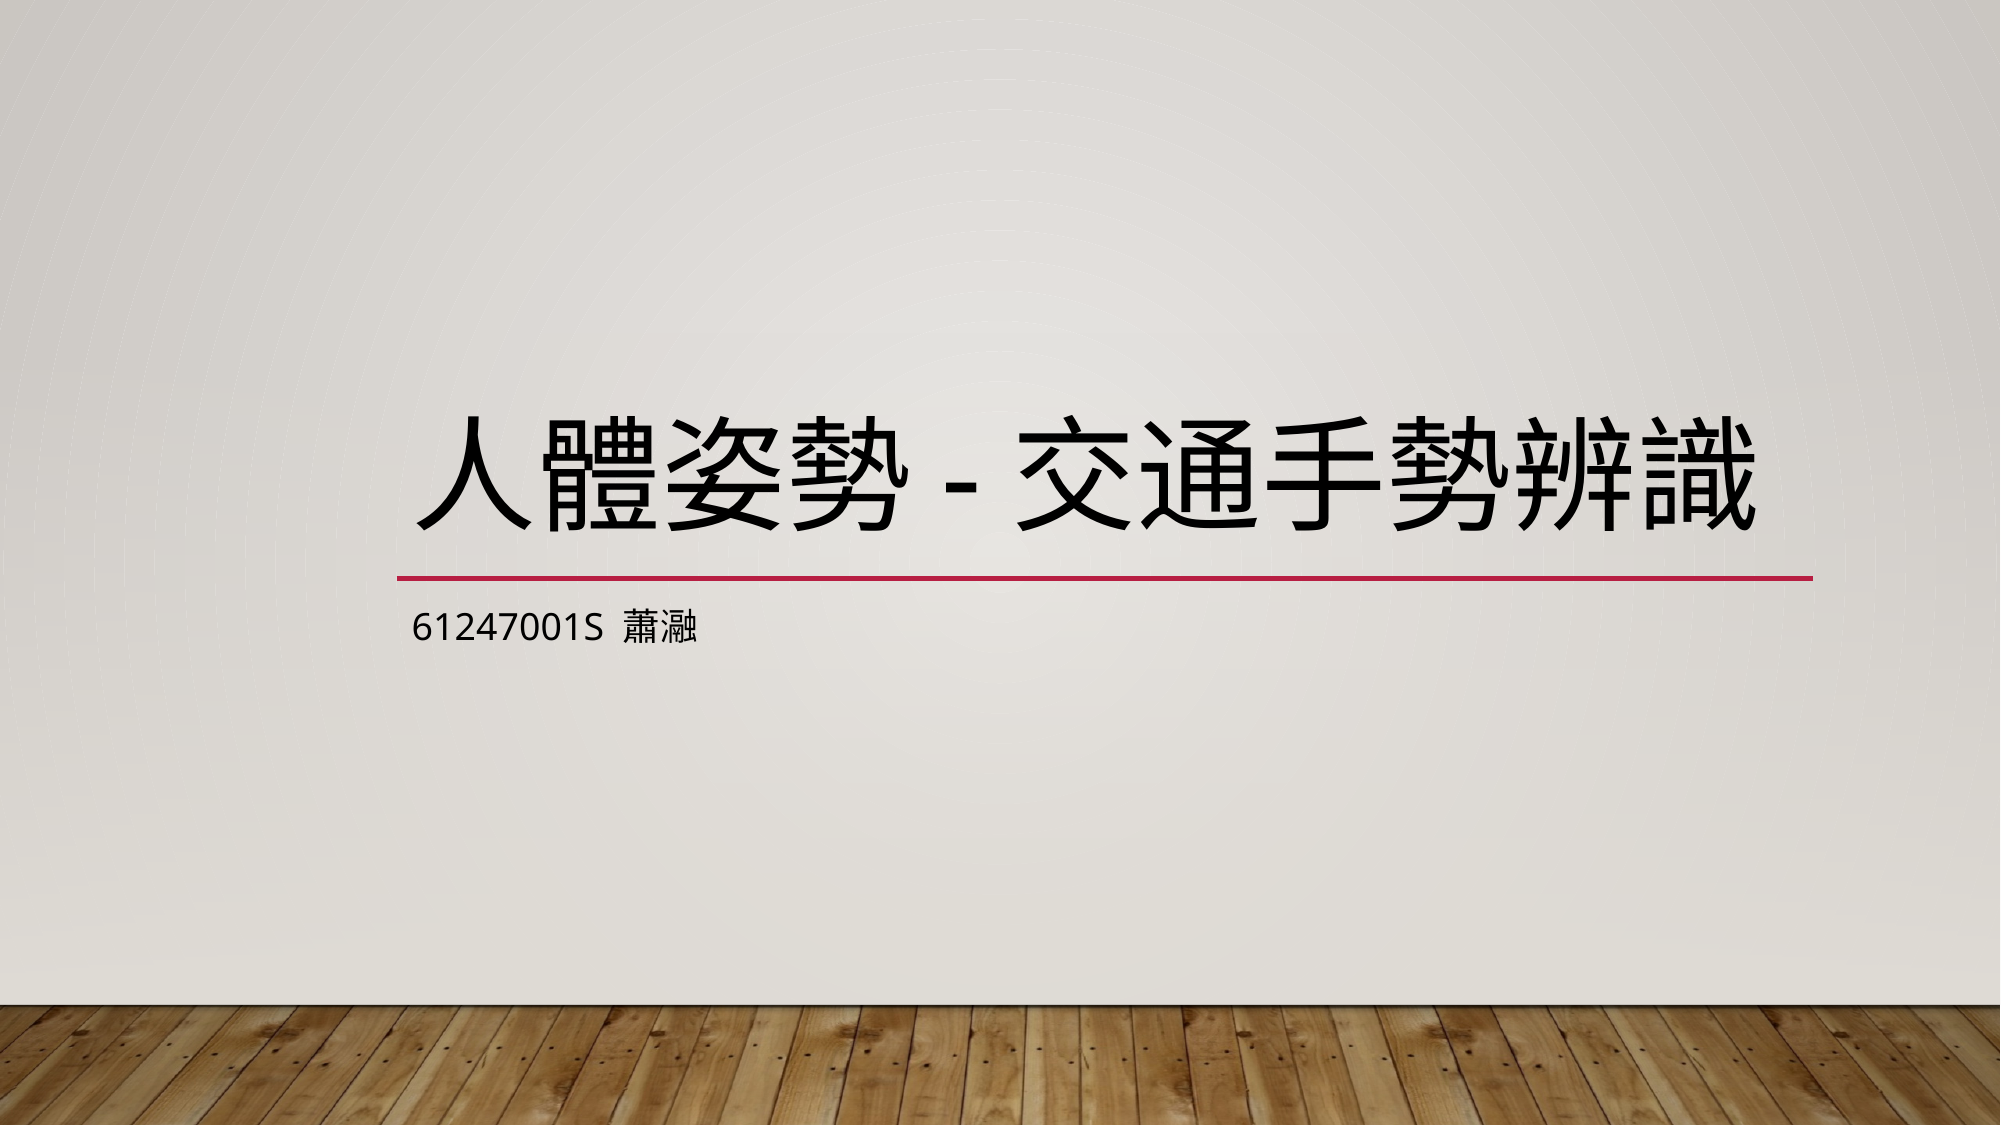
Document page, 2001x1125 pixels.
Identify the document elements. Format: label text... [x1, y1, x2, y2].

picture [0, 1005, 2000, 1125]
title 人體姿勢-交通手勢辨識 [396, 131, 1814, 549]
subtitle 61247001S 蕭瀜 [396, 579, 1814, 740]
